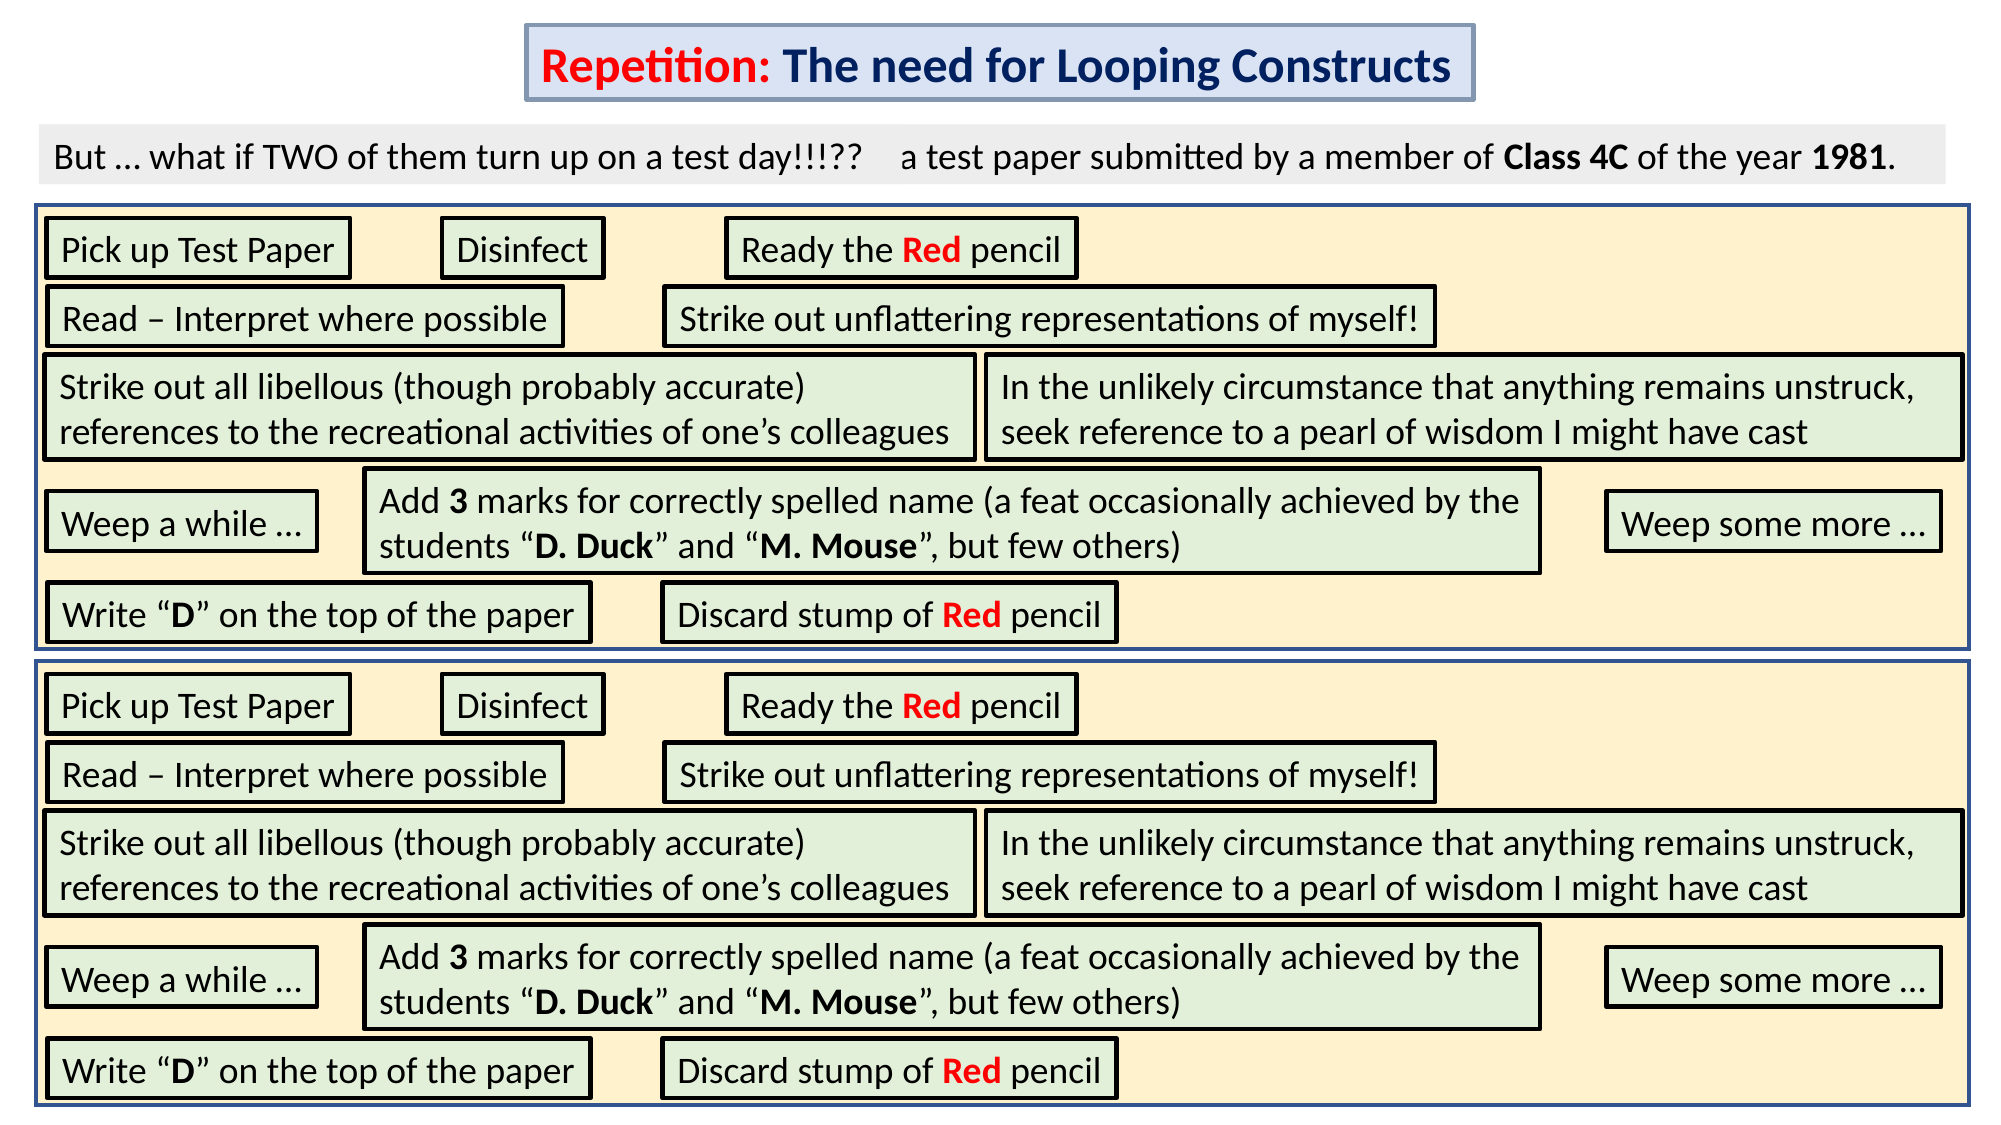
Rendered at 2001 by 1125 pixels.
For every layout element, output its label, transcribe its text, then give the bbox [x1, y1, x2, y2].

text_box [36, 660, 1969, 1106]
text_box But … what if TWO of them turn up on a test day!!!?? [38, 124, 903, 185]
text_box Repetition: The need for Looping Constructs [526, 24, 1474, 100]
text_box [36, 204, 1969, 650]
text_box I share with you pseudo code to define the assessment a test paper submitted by a member of Class 4C of the year 1981. [903, 124, 1946, 185]
